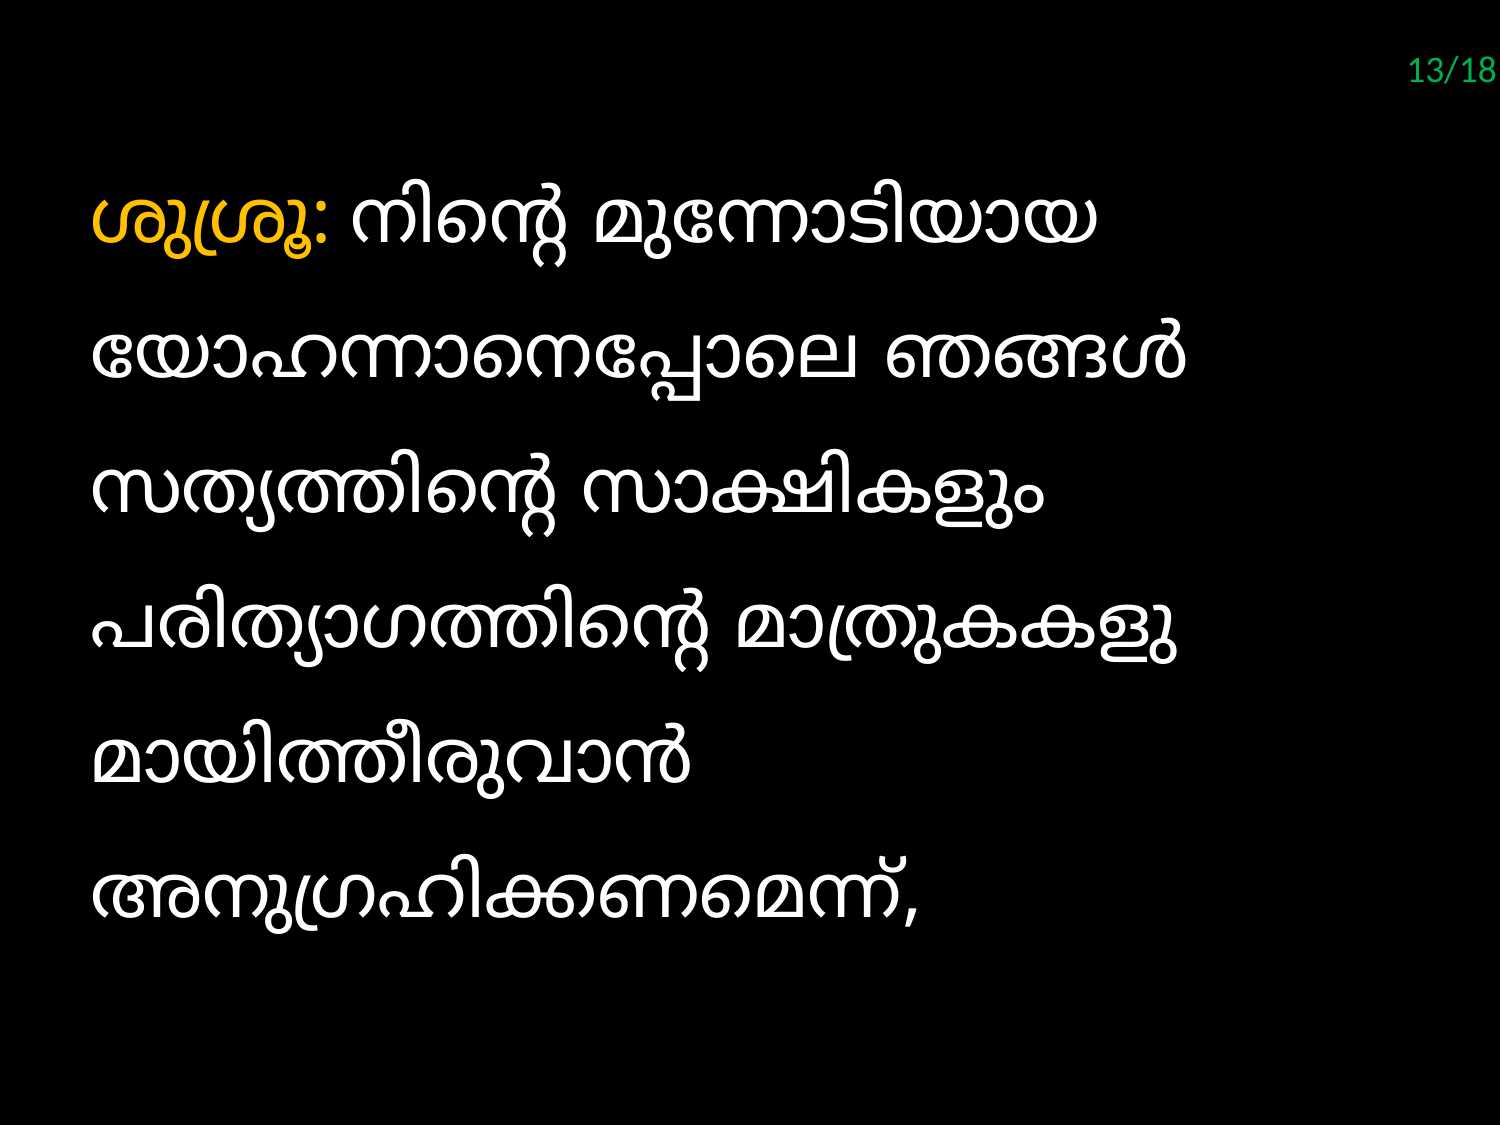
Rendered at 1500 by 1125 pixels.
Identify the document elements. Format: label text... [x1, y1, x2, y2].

list ശുശ്രൂ: നിന്‍റെ മുന്നോടിയായ യോഹന്നാനെപ്പോലെ ഞങ്ങള്‍ സത്യത്തിന്‍റെ സാക്ഷികളും പരിത്യാഗത്തിന്‍റെ മാത്രുകകളു മായിത്തീരുവാന്‍ അനുഗ്രഹിക്കണമെന്ന്, [75, 50, 1500, 1005]
text_box 13/18 [1391, 37, 1500, 98]
